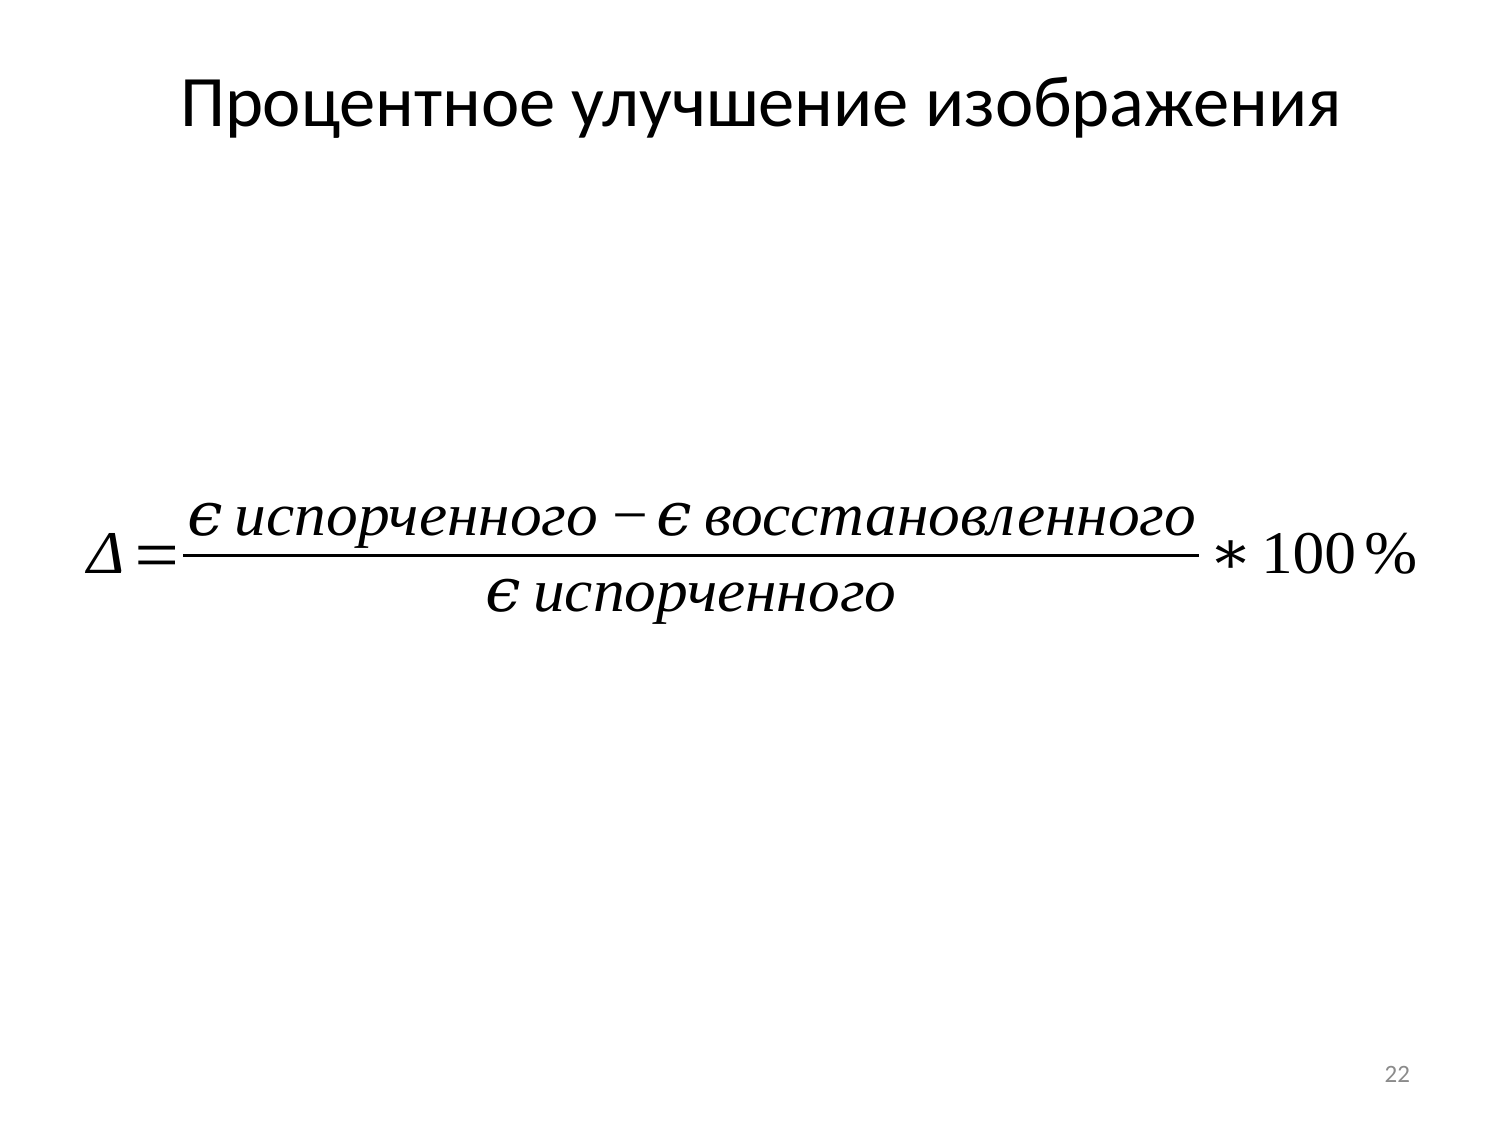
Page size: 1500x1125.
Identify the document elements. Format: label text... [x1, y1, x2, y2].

slide_number 22 [1074, 1042, 1425, 1103]
title Процентное улучшение изображения [75, 45, 1447, 149]
